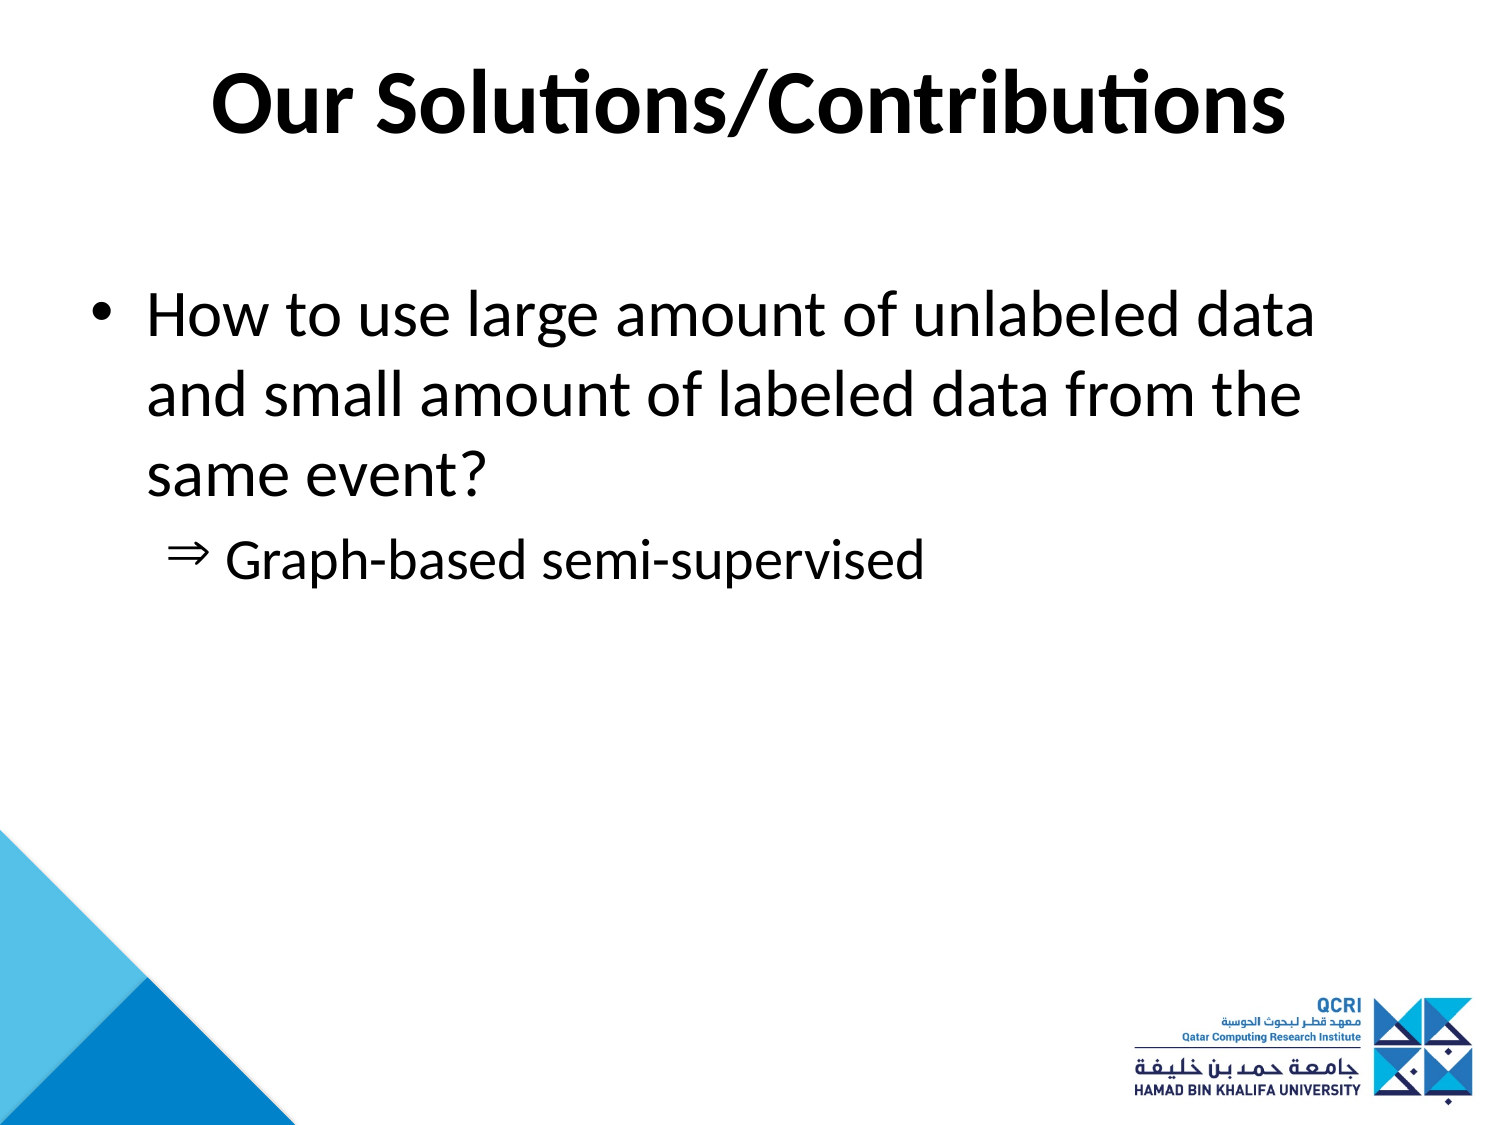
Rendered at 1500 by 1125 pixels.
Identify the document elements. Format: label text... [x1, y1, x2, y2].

picture [1131, 991, 1476, 1112]
list How to use large amount of unlabeled data and small amount of labeled data from the same event? Graph-based semi-supervised [75, 262, 1425, 1005]
title Our Solutions/Contributions [75, 3, 1425, 191]
